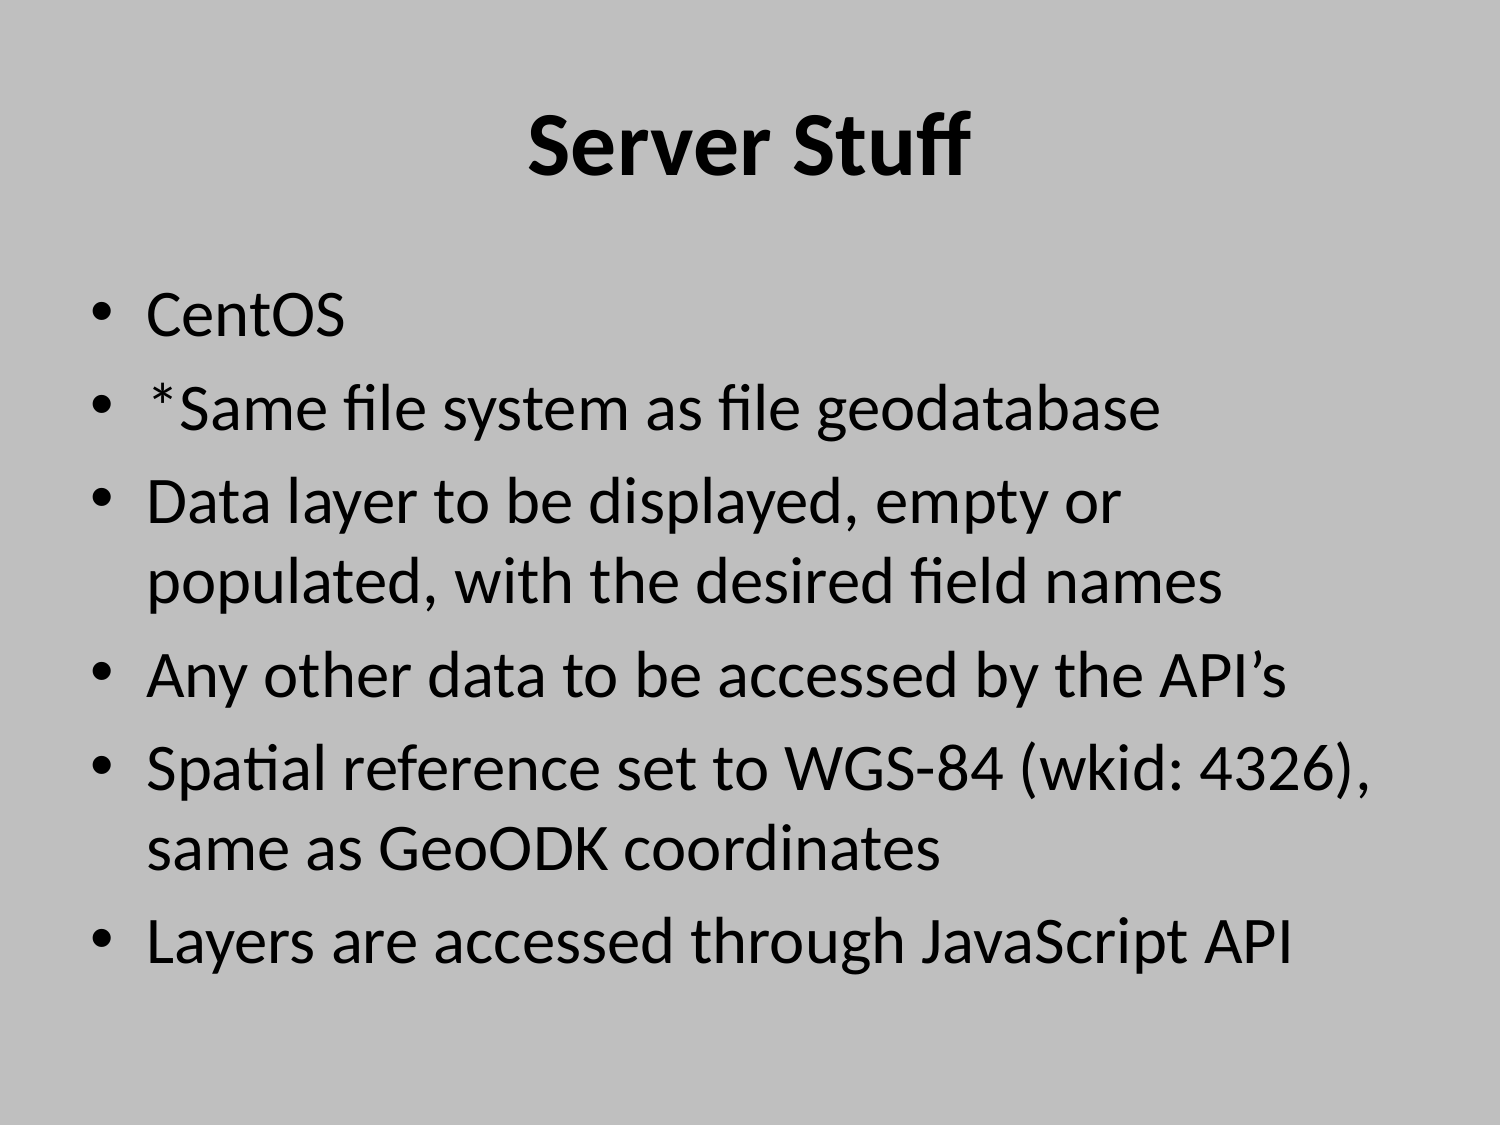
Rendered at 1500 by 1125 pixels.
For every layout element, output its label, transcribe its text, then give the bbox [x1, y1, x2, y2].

list CentOS *Same file system as file geodatabase Data layer to be displayed, empty or populated, with the desired field names Any other data to be accessed by the API’s Spatial reference set to WGS-84 (wkid: 4326), same as GeoODK coordinates Layers are accessed through JavaScript API [75, 262, 1425, 1005]
title Server Stuff [75, 45, 1425, 233]
